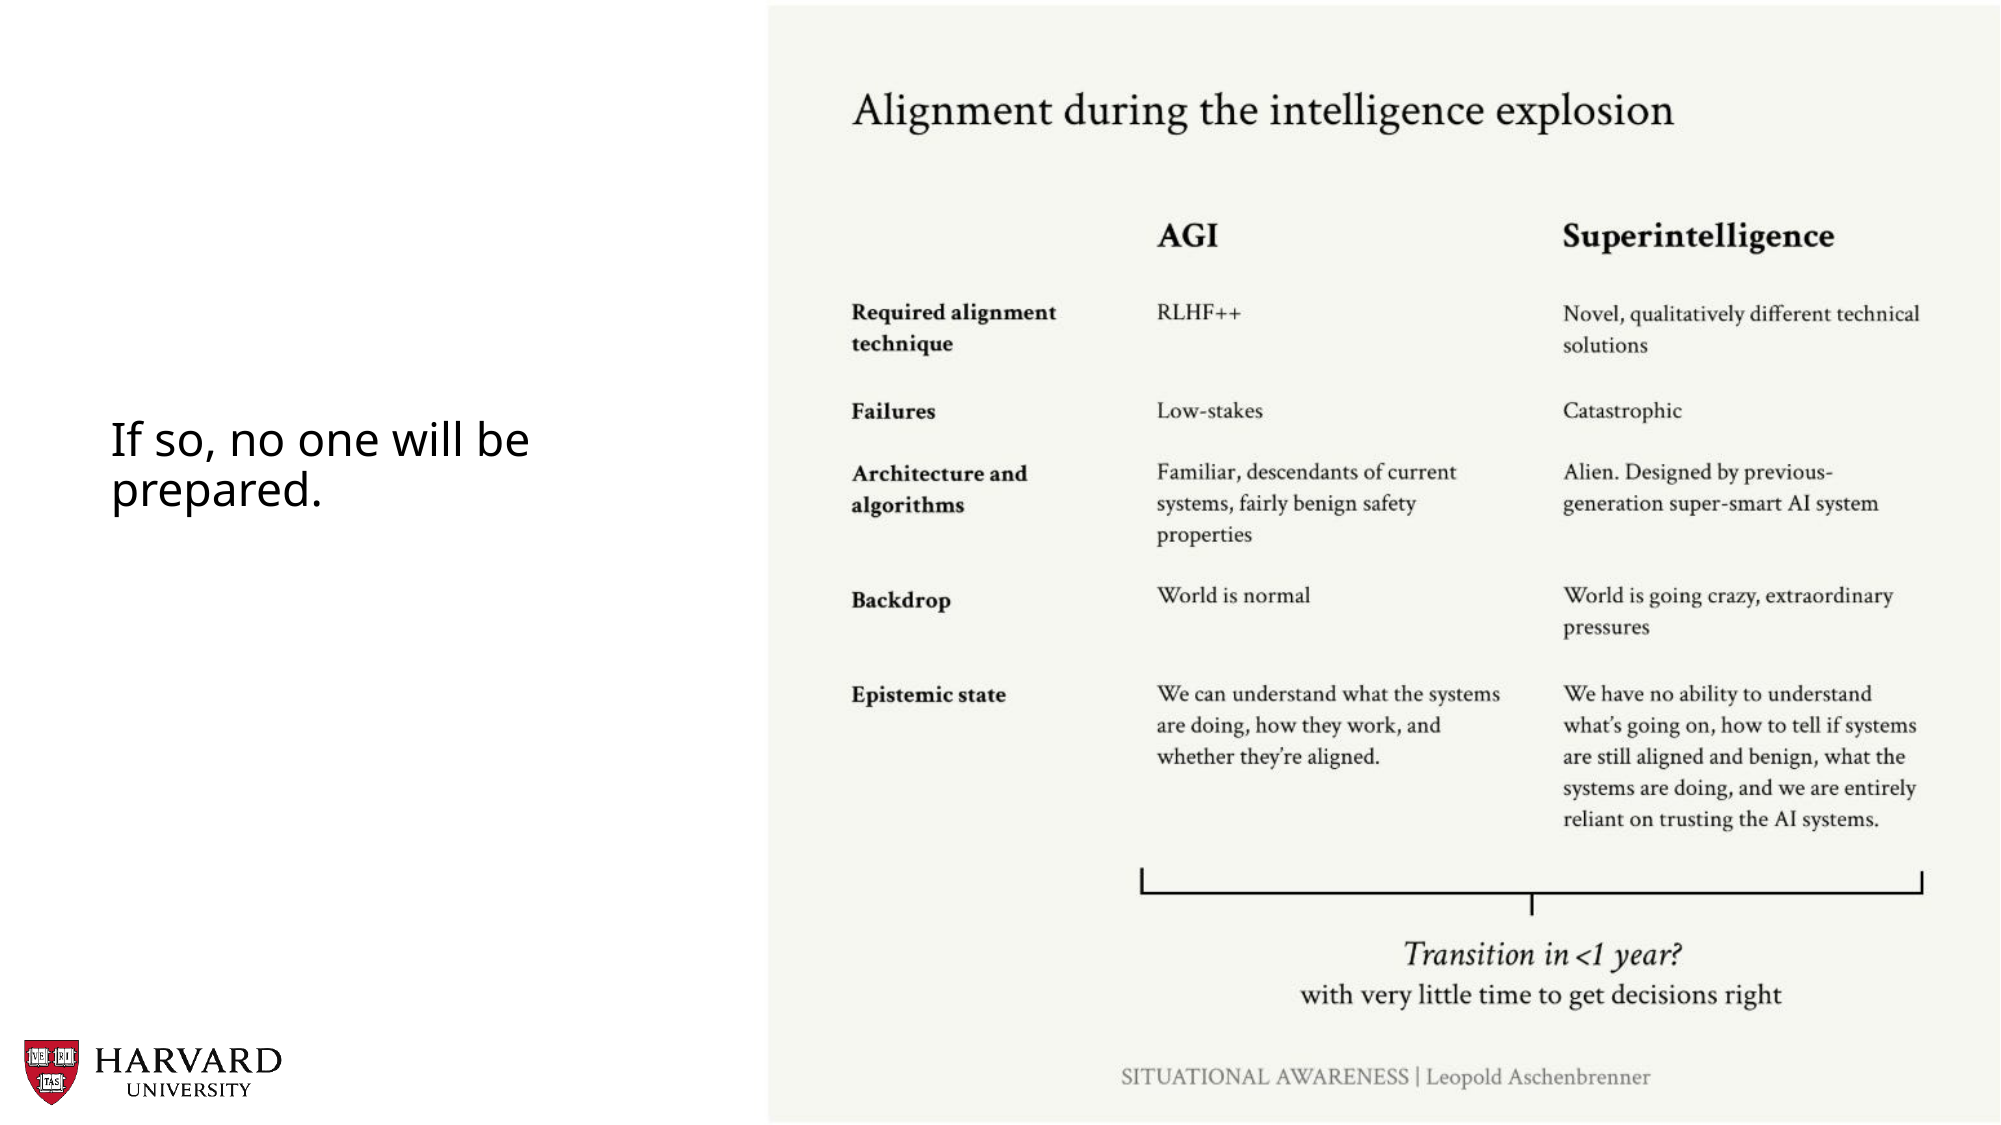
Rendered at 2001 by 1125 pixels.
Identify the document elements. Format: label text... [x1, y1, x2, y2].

title If so, no one will be prepared. [95, 408, 713, 525]
picture [2, 1022, 303, 1123]
picture [753, 0, 2000, 1125]
